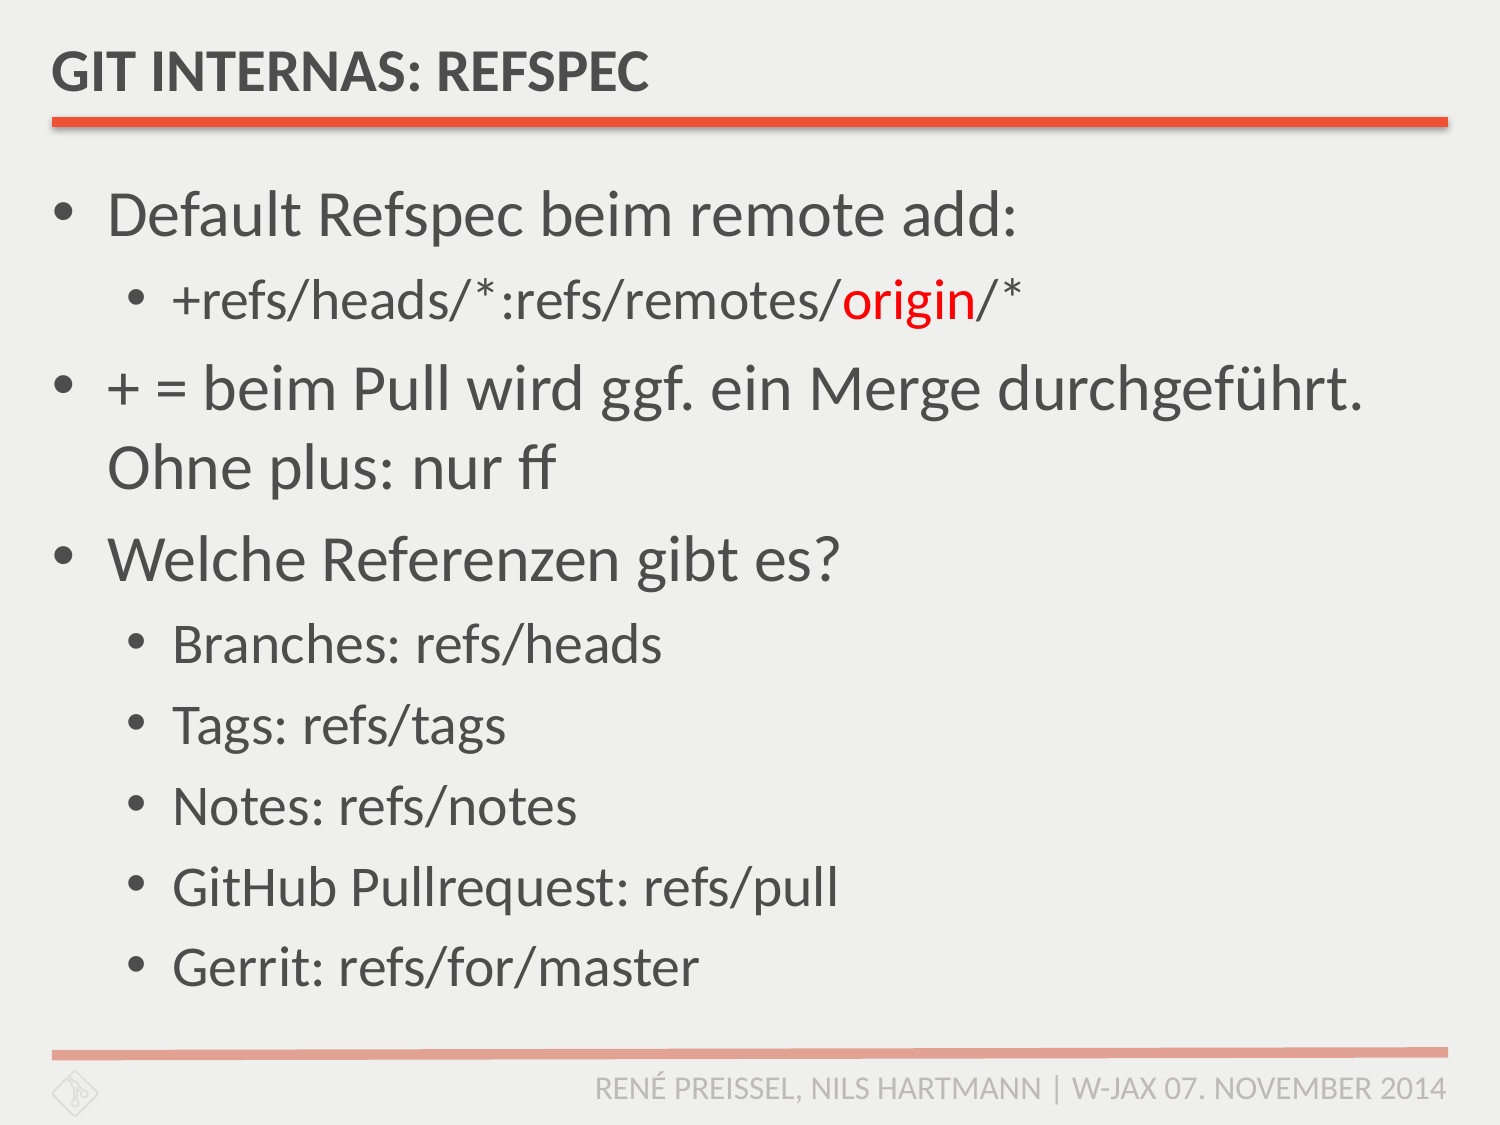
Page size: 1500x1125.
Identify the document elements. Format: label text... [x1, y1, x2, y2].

list Default Refspec beim remote add: +refs/heads/*:refs/remotes/origin/* + = beim Pull wird ggf. ein Merge durchgeführt. Ohne plus: nur ff Welche Referenzen gibt es? Branches: refs/heads Tags: refs/tags Notes: refs/notes GitHub Pullrequest: refs/pull Gerrit: refs/for/master [51, 170, 1449, 1005]
title GIT INTERNAS: REFSPEC [51, 30, 1449, 104]
